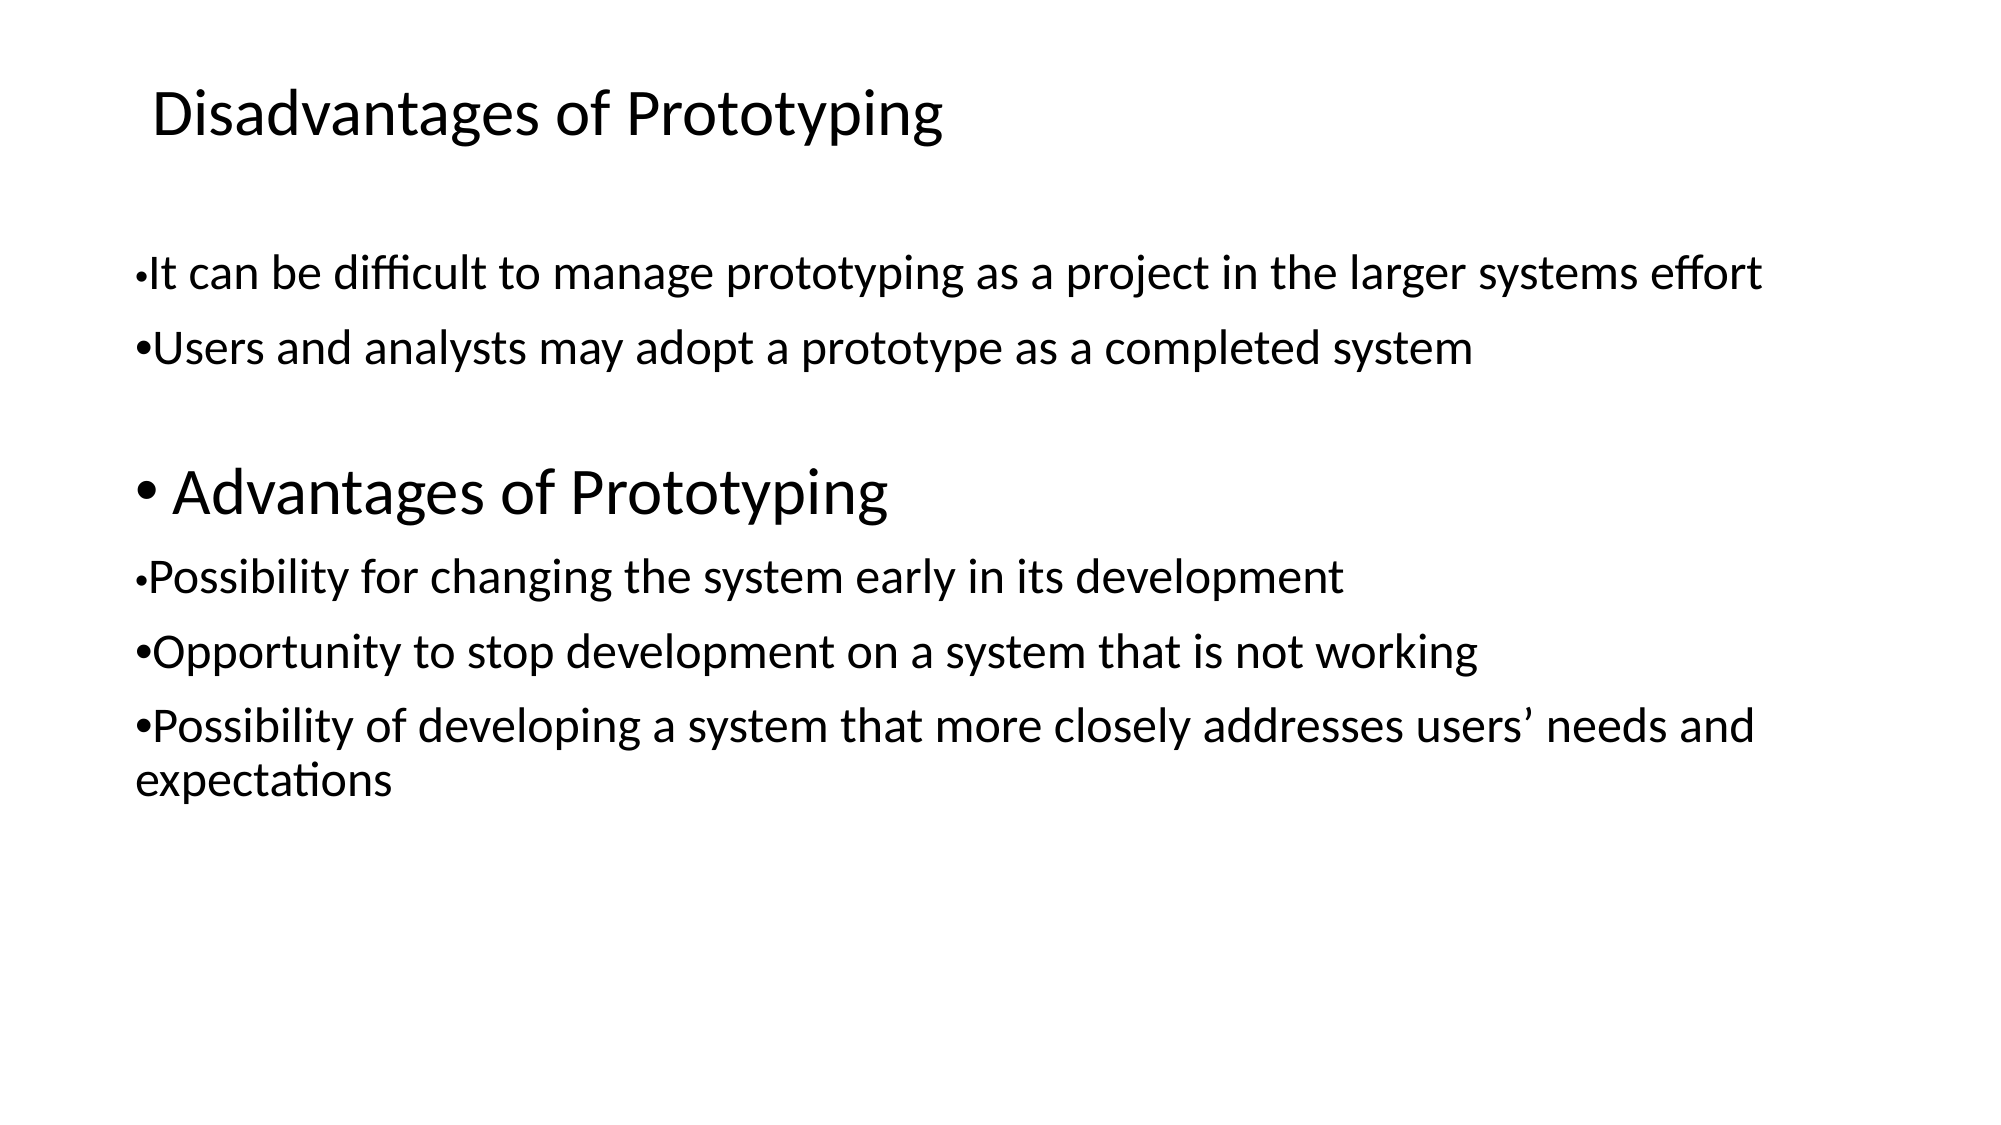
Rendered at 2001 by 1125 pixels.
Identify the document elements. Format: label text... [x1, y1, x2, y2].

list •It can be difficult to manage prototyping as a project in the larger systems effort •Users and analysts may adopt a prototype as a completed system Advantages of Prototyping •Possibility for changing the system early in its development •Opportunity to stop development on a system that is not working •Possibility of developing a system that more closely addresses users’ needs and expectations [119, 238, 1845, 953]
title Disadvantages of Prototyping [137, 59, 1863, 278]
